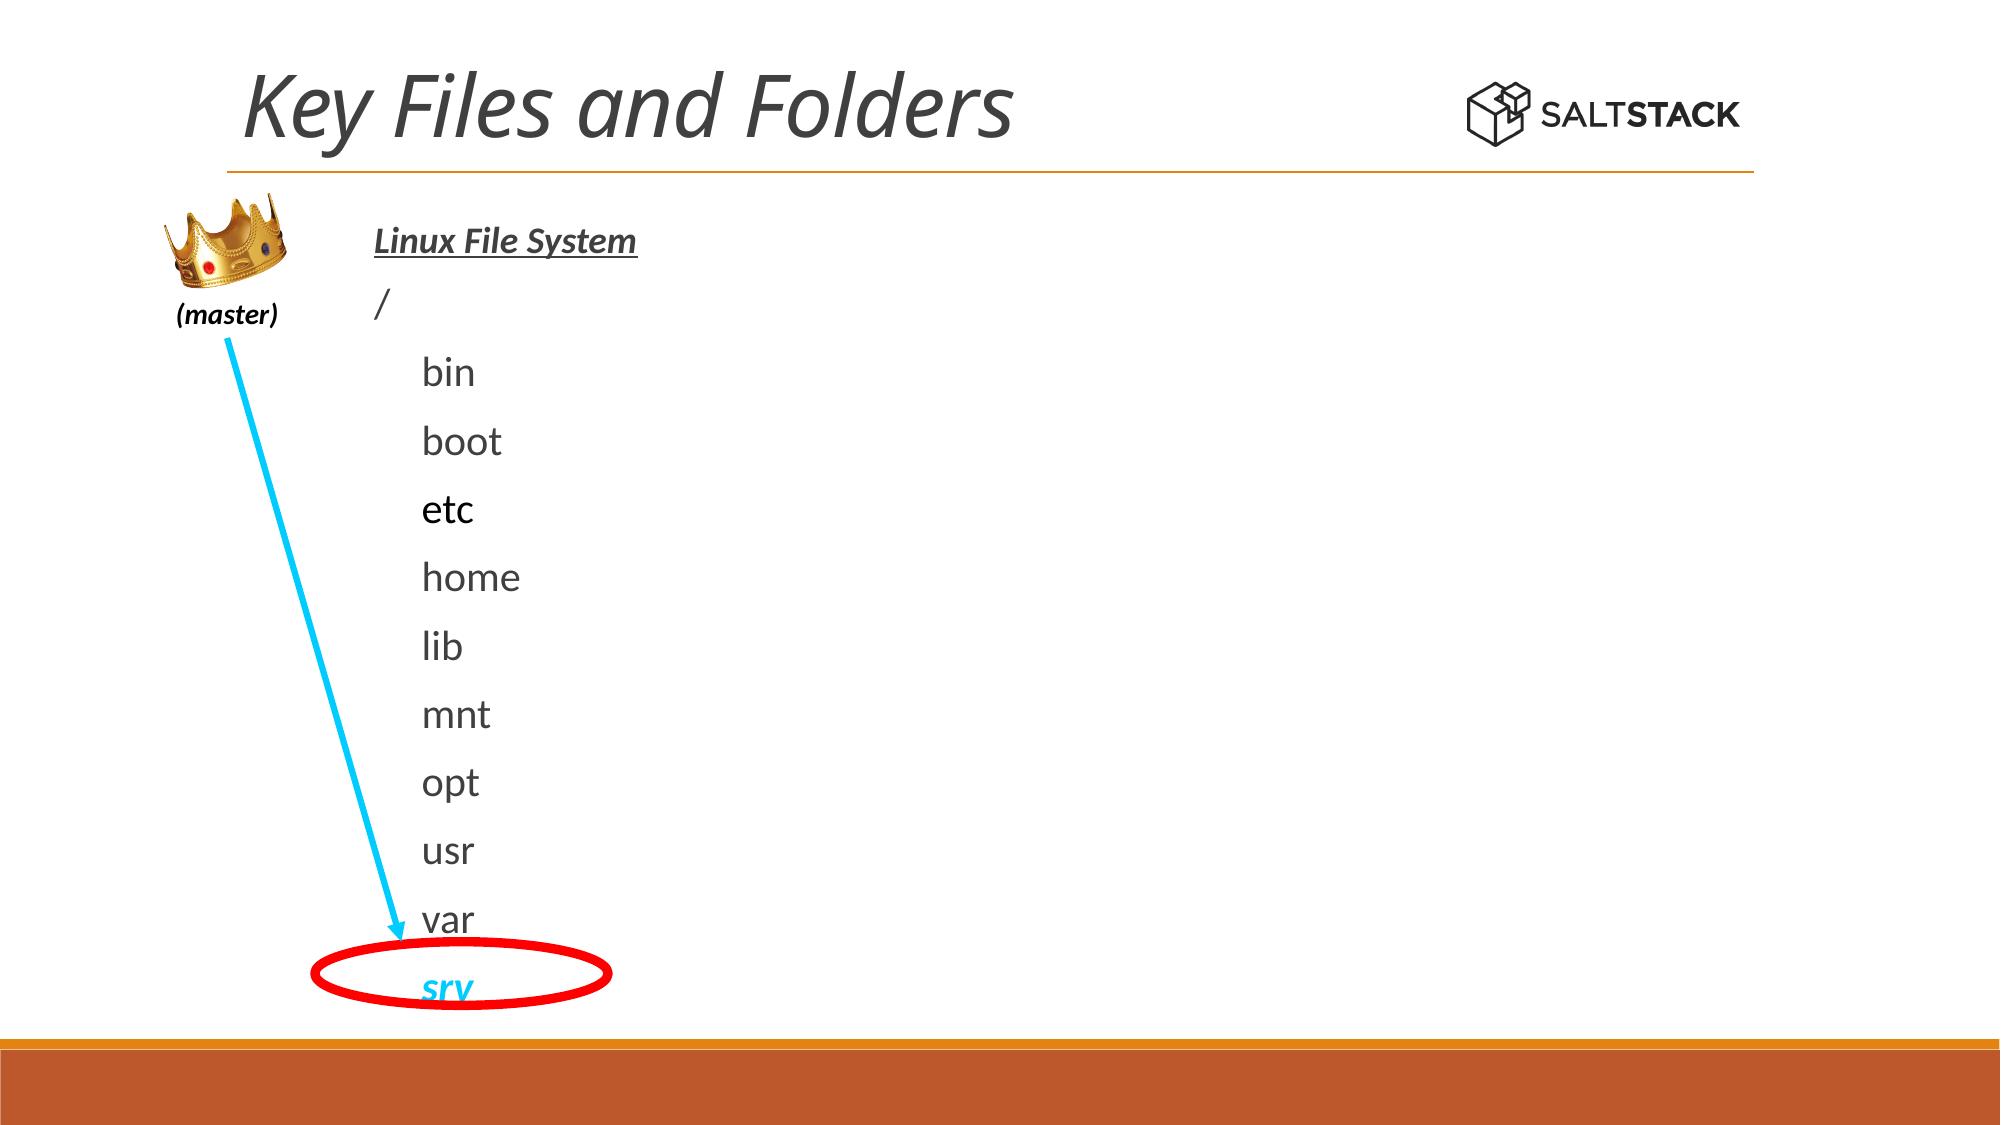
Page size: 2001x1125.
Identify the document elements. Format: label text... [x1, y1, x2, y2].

picture [156, 181, 297, 290]
list / bin boot etc home lib mnt opt usr var srv [374, 274, 698, 1021]
text_box Linux File System [374, 213, 664, 271]
picture [1467, 70, 1741, 158]
text_box [313, 940, 610, 1007]
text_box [226, 338, 402, 943]
title Key Files and Folders [226, 58, 1704, 163]
text_box (master) [156, 288, 298, 338]
